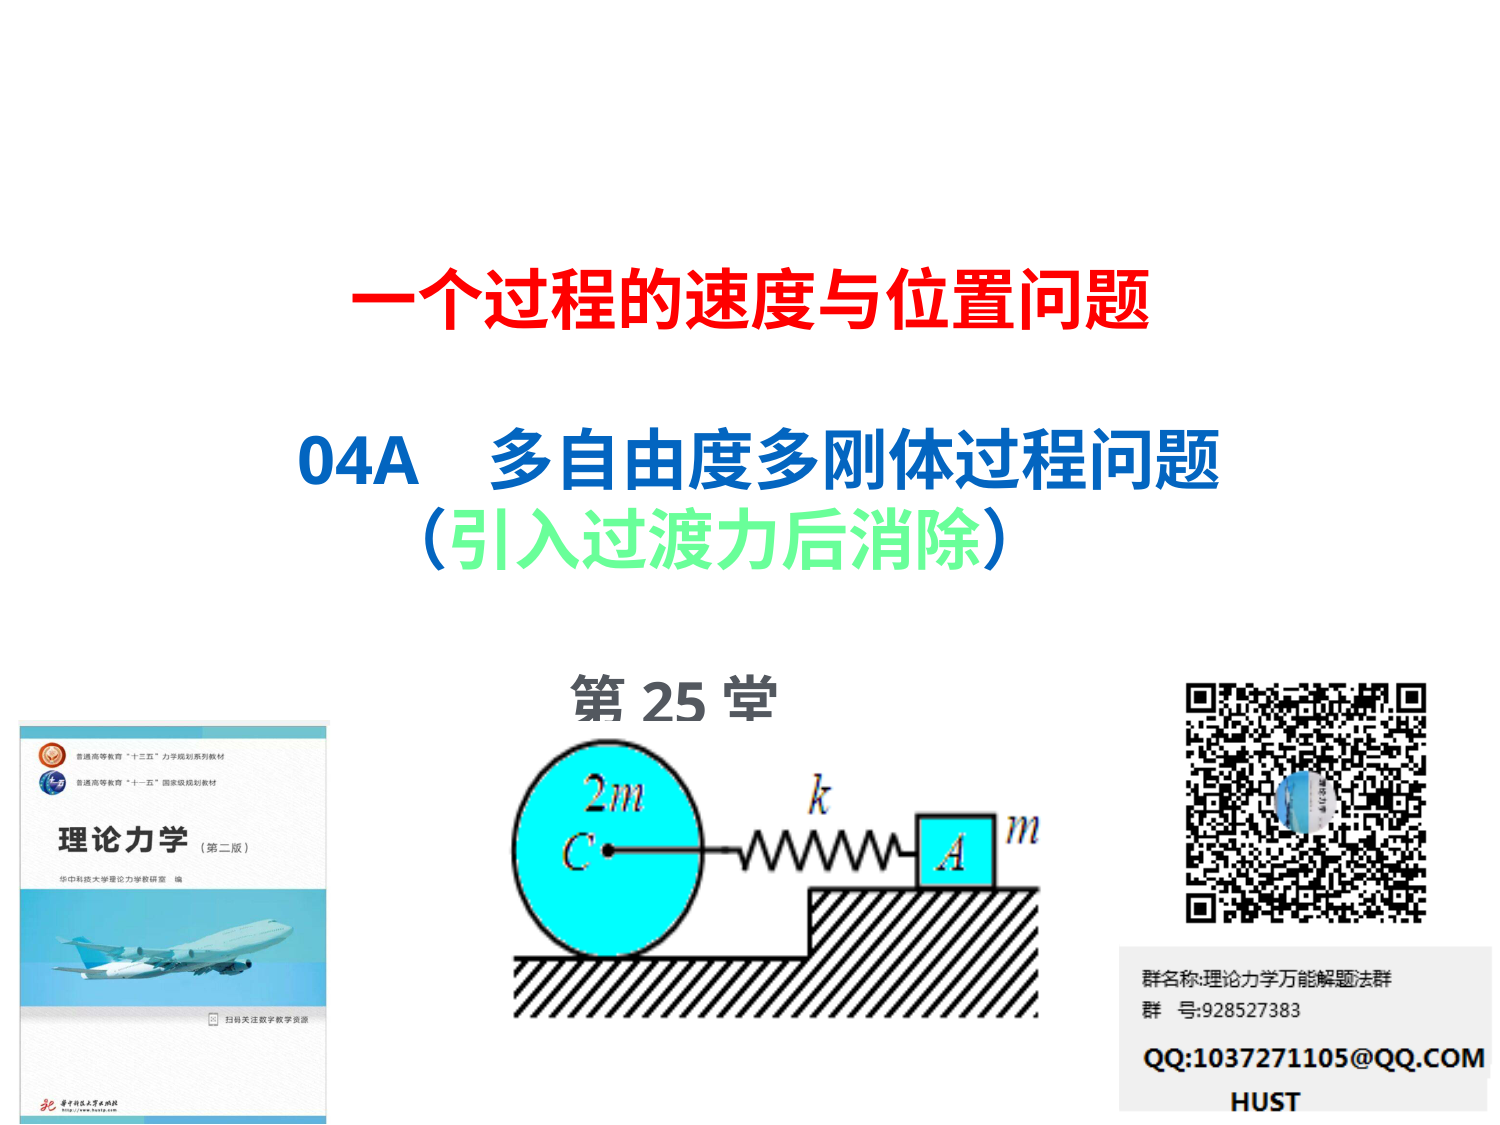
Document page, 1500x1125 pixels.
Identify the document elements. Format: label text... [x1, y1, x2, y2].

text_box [18, 719, 331, 1124]
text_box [1118, 652, 1500, 1124]
text_box 一个过程的速度与位置问题 04A 多自由度多刚体过程问题 （引入过渡力后消除） 第25堂 [75, 90, 1500, 745]
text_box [489, 720, 1069, 1056]
